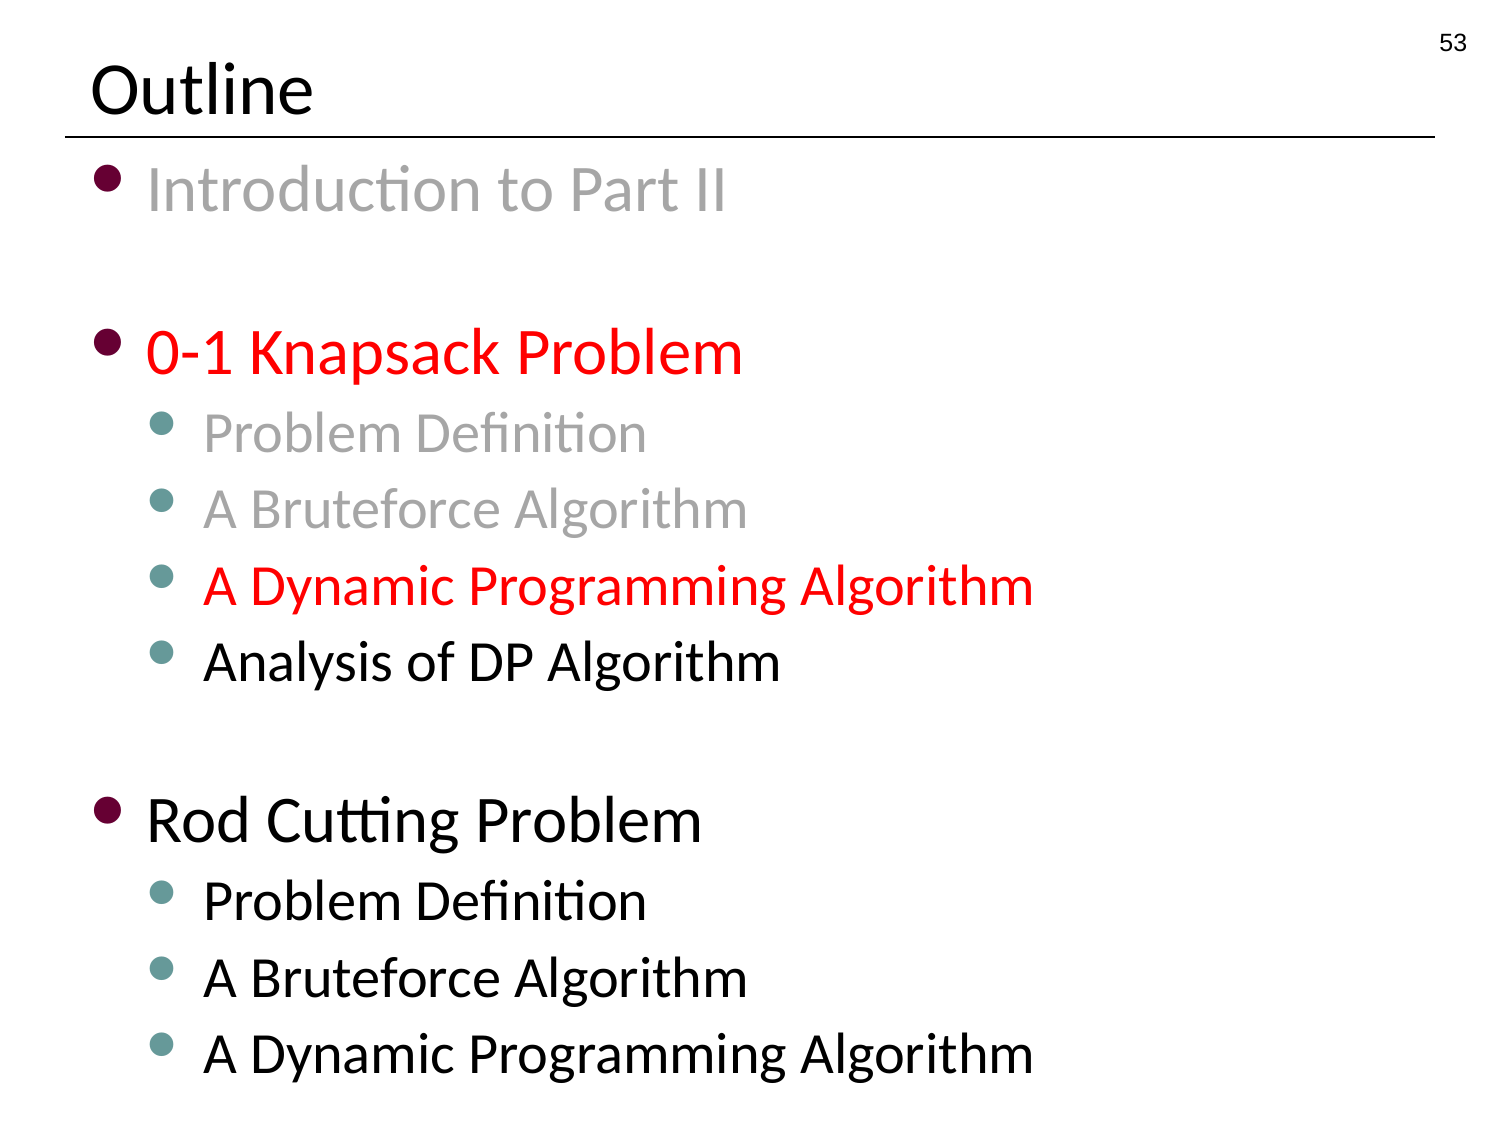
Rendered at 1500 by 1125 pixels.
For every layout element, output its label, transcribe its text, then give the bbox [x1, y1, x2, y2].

slide_number 53 [1131, 18, 1483, 62]
title Outline [75, 20, 1425, 138]
list Introduction to Part II 0-1 Knapsack Problem Problem Definition A Bruteforce Algorithm A Dynamic Programming Algorithm Analysis of DP Algorithm Rod Cutting Problem Problem Definition A Bruteforce Algorithm A Dynamic Programming Algorithm [75, 137, 1471, 1071]
